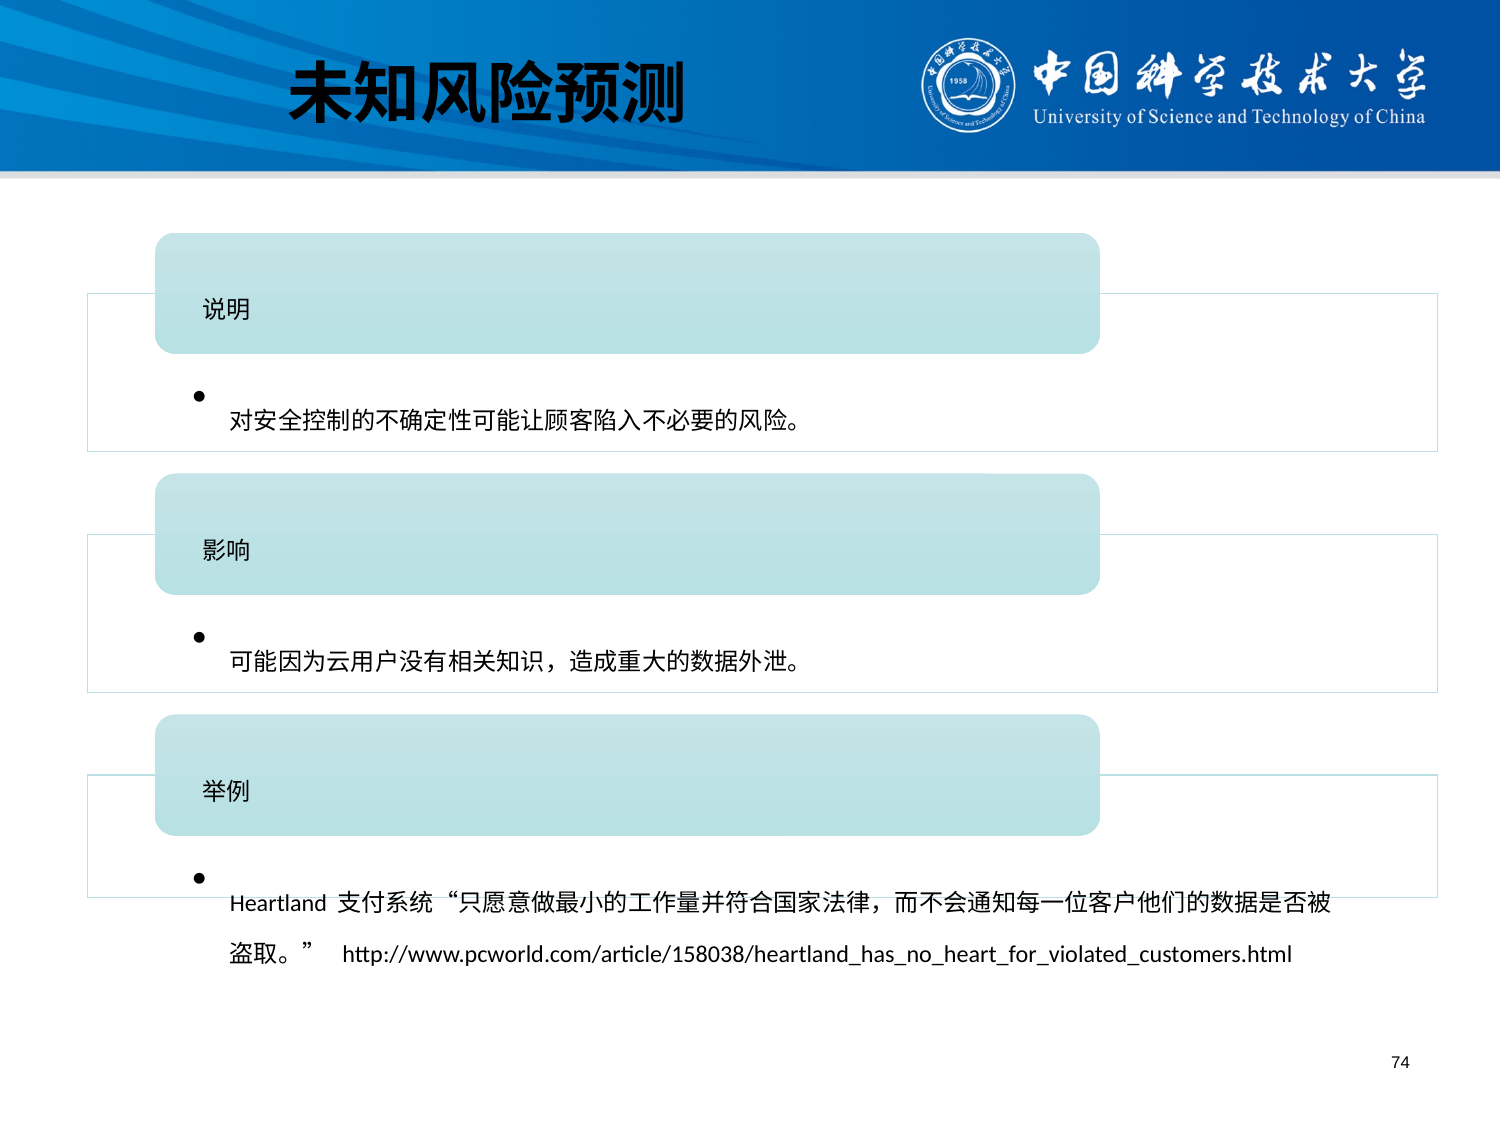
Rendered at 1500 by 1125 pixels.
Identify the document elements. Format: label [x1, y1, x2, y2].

picture [0, 0, 1500, 1125]
text_box [87, 225, 1438, 906]
